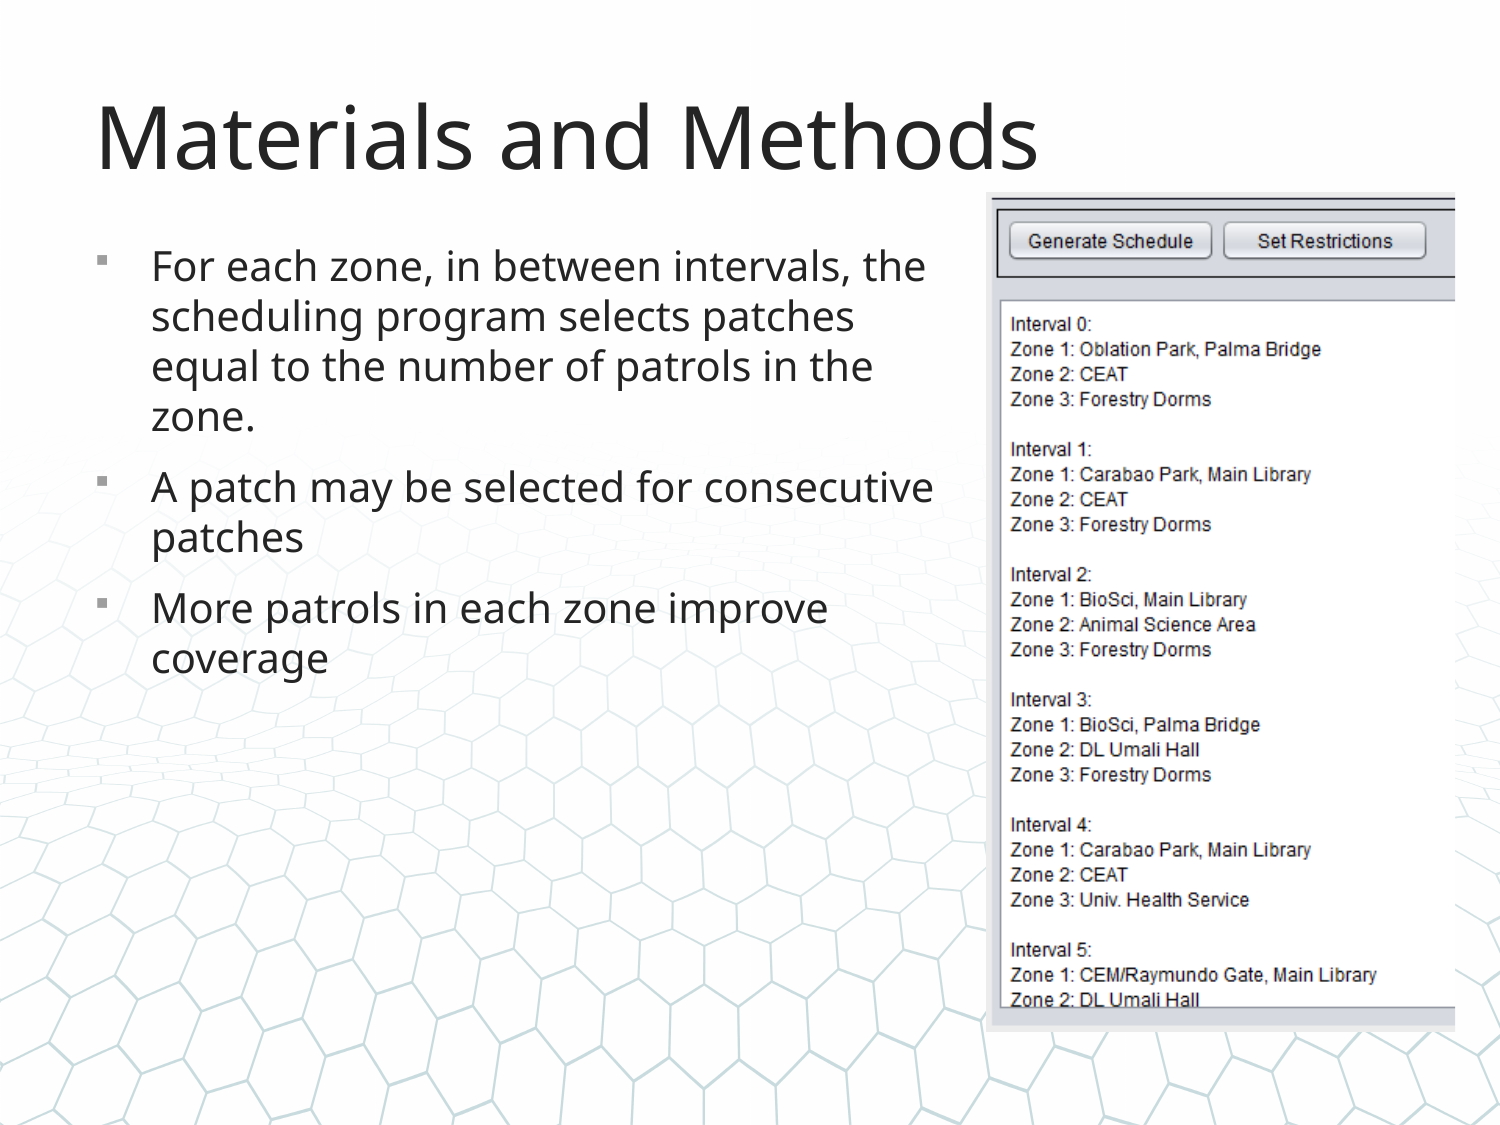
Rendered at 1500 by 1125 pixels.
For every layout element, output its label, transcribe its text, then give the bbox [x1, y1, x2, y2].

picture [0, 0, 1500, 1125]
list For each zone, in between intervals, the scheduling program selects patches equal to the number of patrols in the zone. A patch may be selected for consecutive patches More patrols in each zone improve coverage [79, 232, 970, 1025]
title Materials and Methods [79, 74, 1237, 193]
